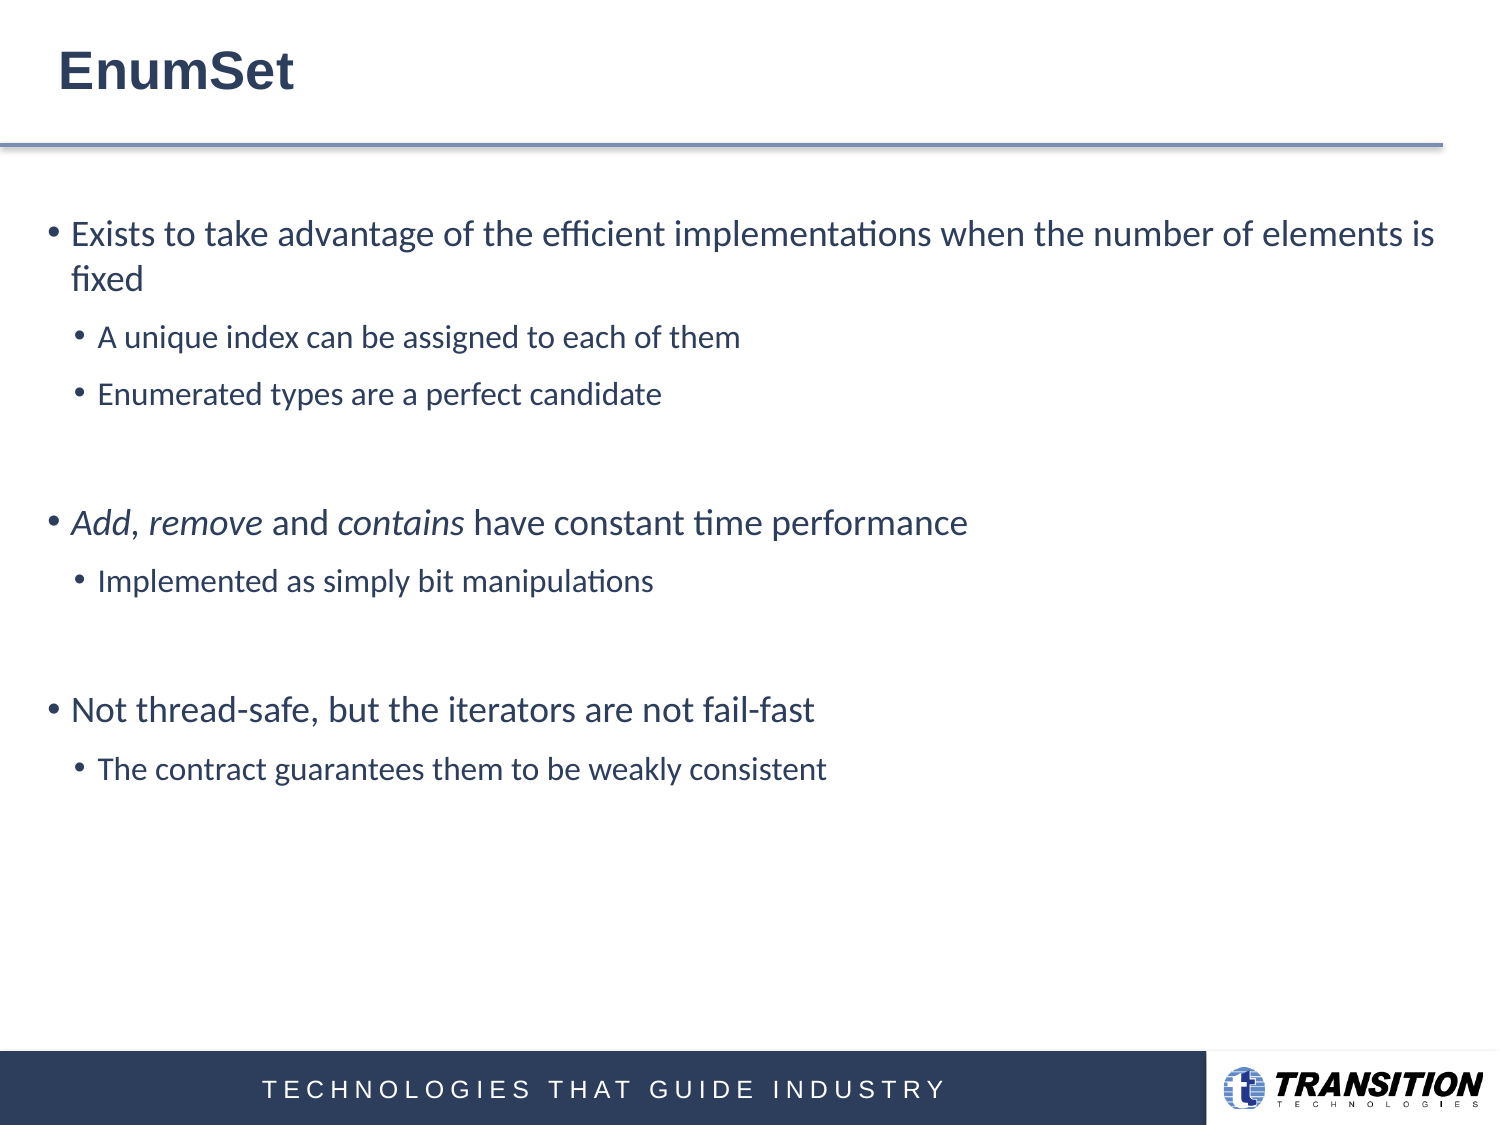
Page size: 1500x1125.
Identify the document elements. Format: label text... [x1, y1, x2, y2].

list Exists to take advantage of the efficient implementations when the number of elements is fixed A unique index can be assigned to each of them Enumerated types are a perfect candidate Add, remove and contains have constant time performance Implemented as simply bit manipulations Not thread-safe, but the iterators are not fail-fast The contract guarantees them to be weakly consistent [0, 201, 1500, 997]
title EnumSet [0, 0, 1500, 145]
